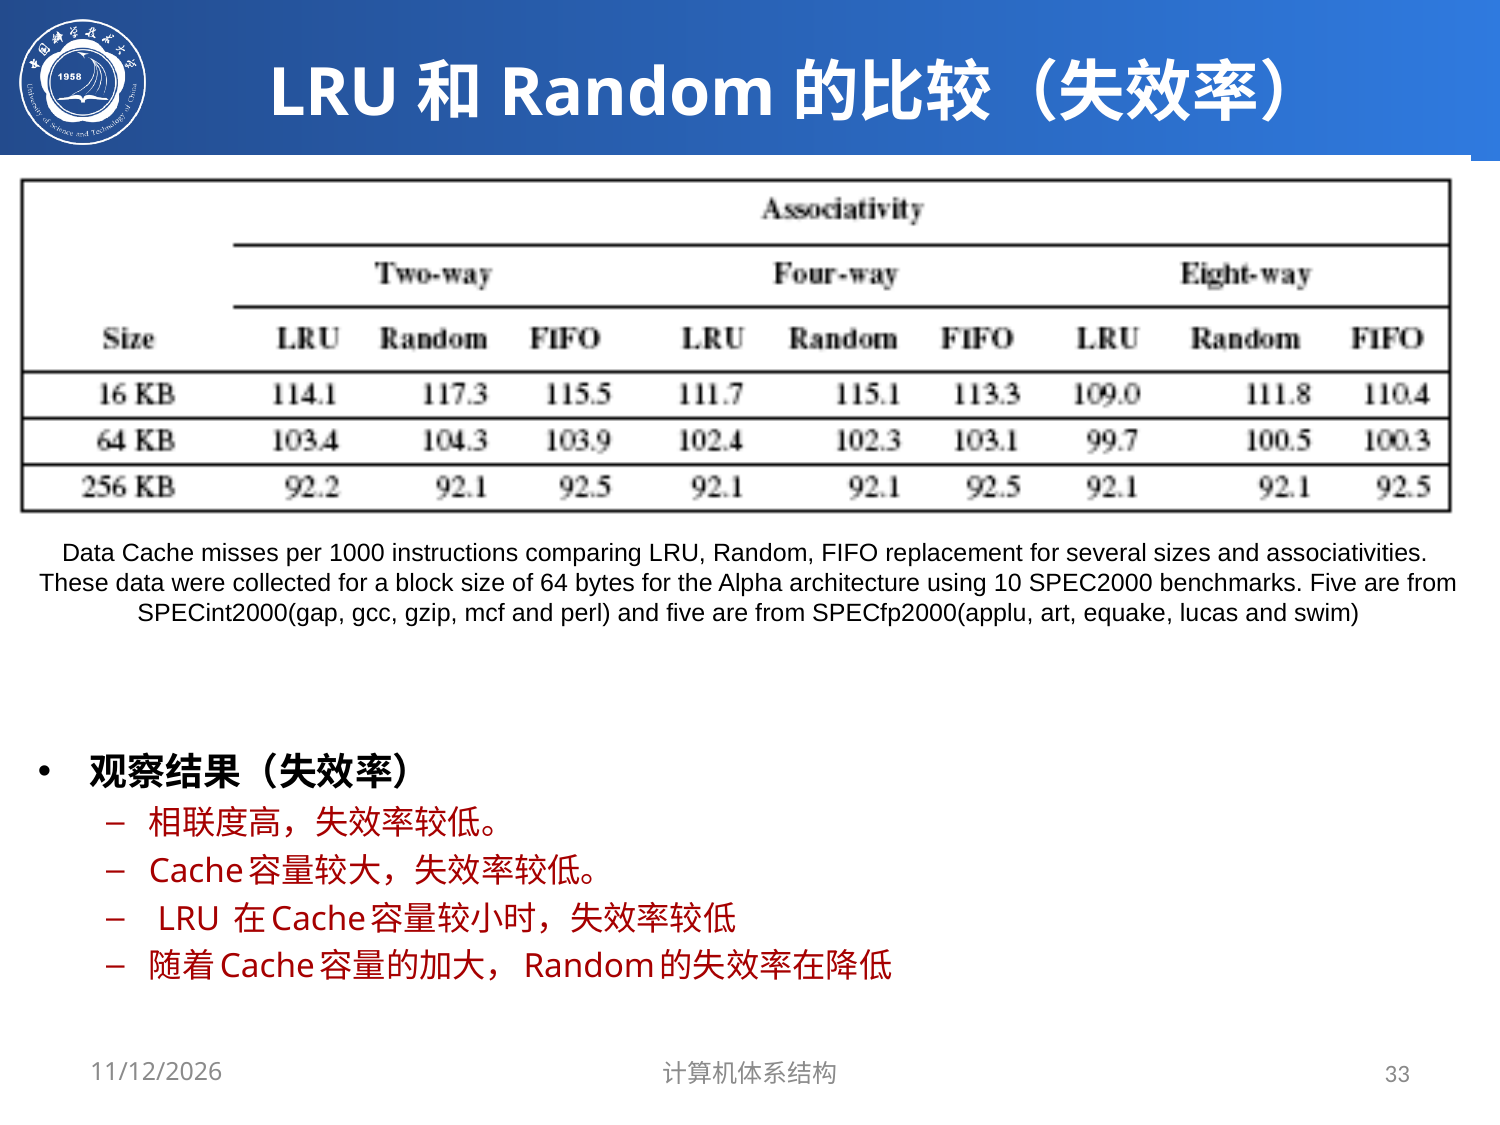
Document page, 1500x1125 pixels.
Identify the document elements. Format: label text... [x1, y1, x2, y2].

title LRU和Random的比较（失效率） [169, 24, 1425, 153]
picture [0, 155, 1472, 527]
footer 计算机体系结构 [512, 1042, 988, 1103]
list 观察结果（失效率） 相联度高，失效率较低。 Cache容量较大，失效率较低。 LRU 在Cache容量较小时，失效率较低 随着Cache容量的加大，Random的失效率在降低 [22, 731, 1373, 995]
picture [19, 19, 146, 145]
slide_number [75, 1042, 425, 1103]
slide_number 33 [1074, 1042, 1425, 1103]
text_box Data Cache misses per 1000 instructions comparing LRU, Random, FIFO replacement for several sizes and associativities. These data were collected for a block size of 64 bytes for the Alpha architecture using 10 SPEC2000 benchmarks. Five are from SPECint2000(gap, gcc, gzip, mcf and perl) and five are from SPECfp2000(applu, art, equake, lucas and swim) [14, 528, 1486, 634]
